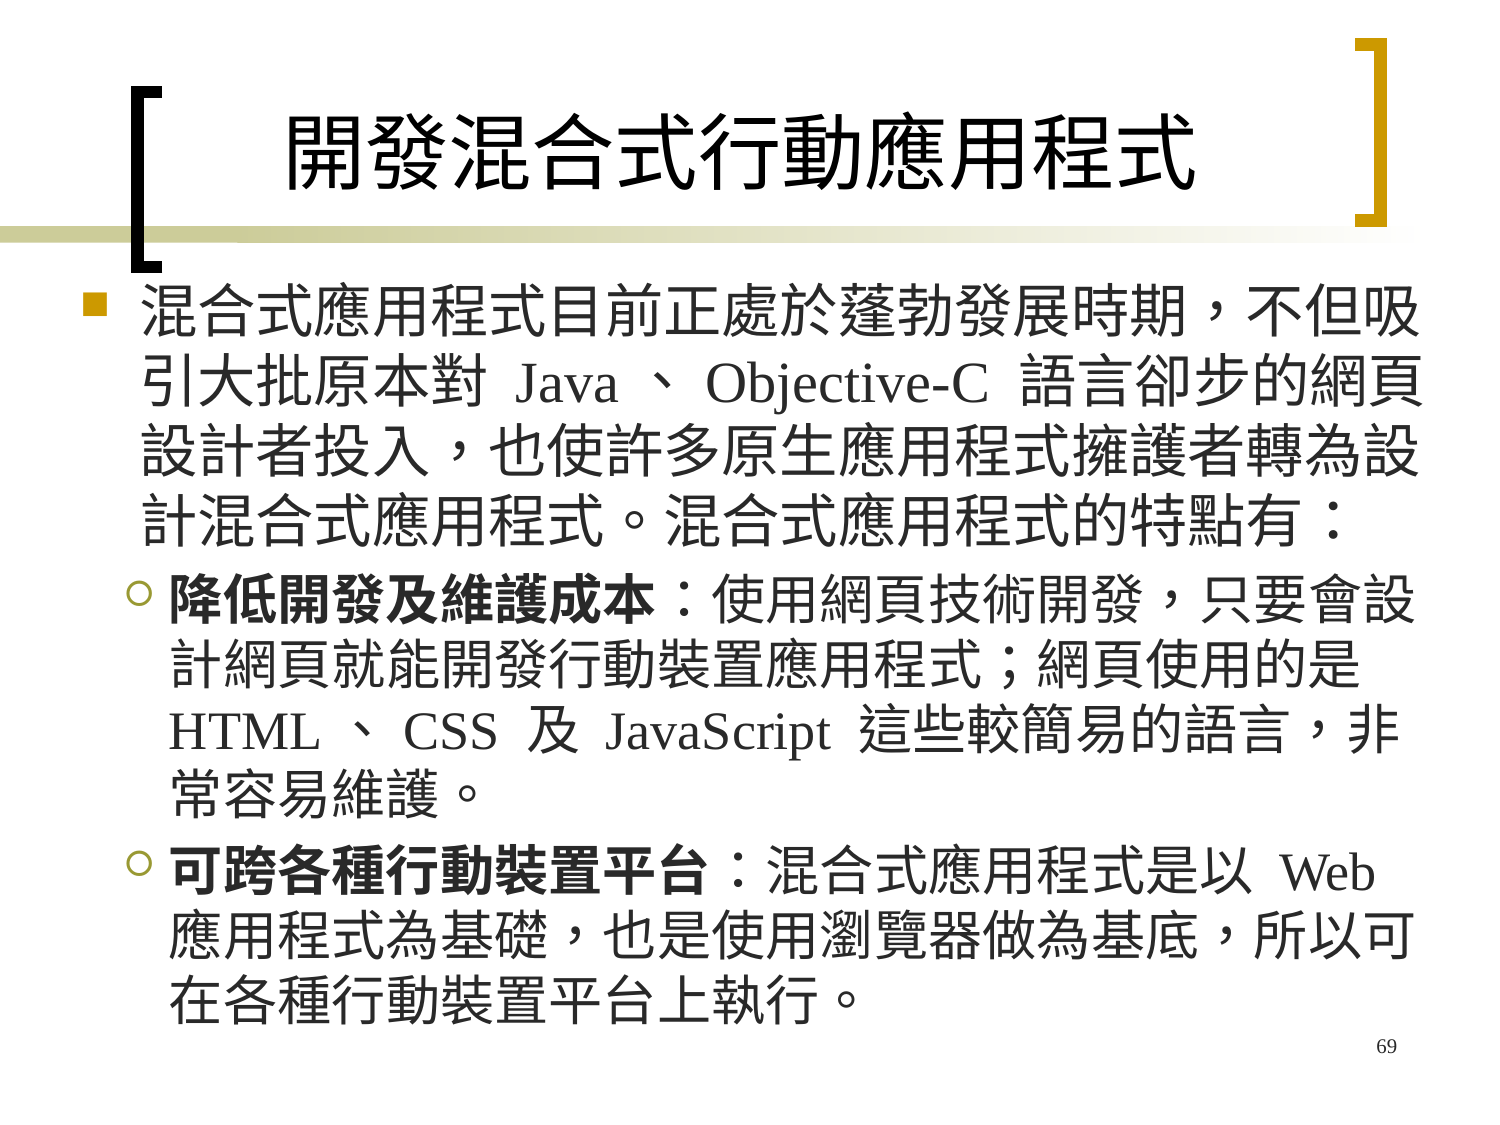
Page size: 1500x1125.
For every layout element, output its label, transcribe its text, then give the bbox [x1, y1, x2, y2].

title 開發混合式行動應用程式 [152, 15, 1328, 209]
slide_number 69 [1099, 1024, 1413, 1101]
list 混合式應用程式目前正處於蓬勃發展時期，不但吸引大批原本對 Java、Objective-C 語言卻步的網頁設計者投入，也使許多原生應用程式擁護者轉為設計混合式應用程式。混合式應用程式的特點有： 降低開發及維護成本：使用網頁技術開發，只要會設計網頁就能開發行動裝置應用程式；網頁使用的是 HTML、CSS 及 JavaScript 這些較簡易的語言，非常容易維護。 可跨各種行動裝置平台：混合式應用程式是以 Web 應用程式為基礎，也是使用瀏覽器做為基底，所以可在各種行動裝置平台上執行。 [64, 267, 1459, 1012]
